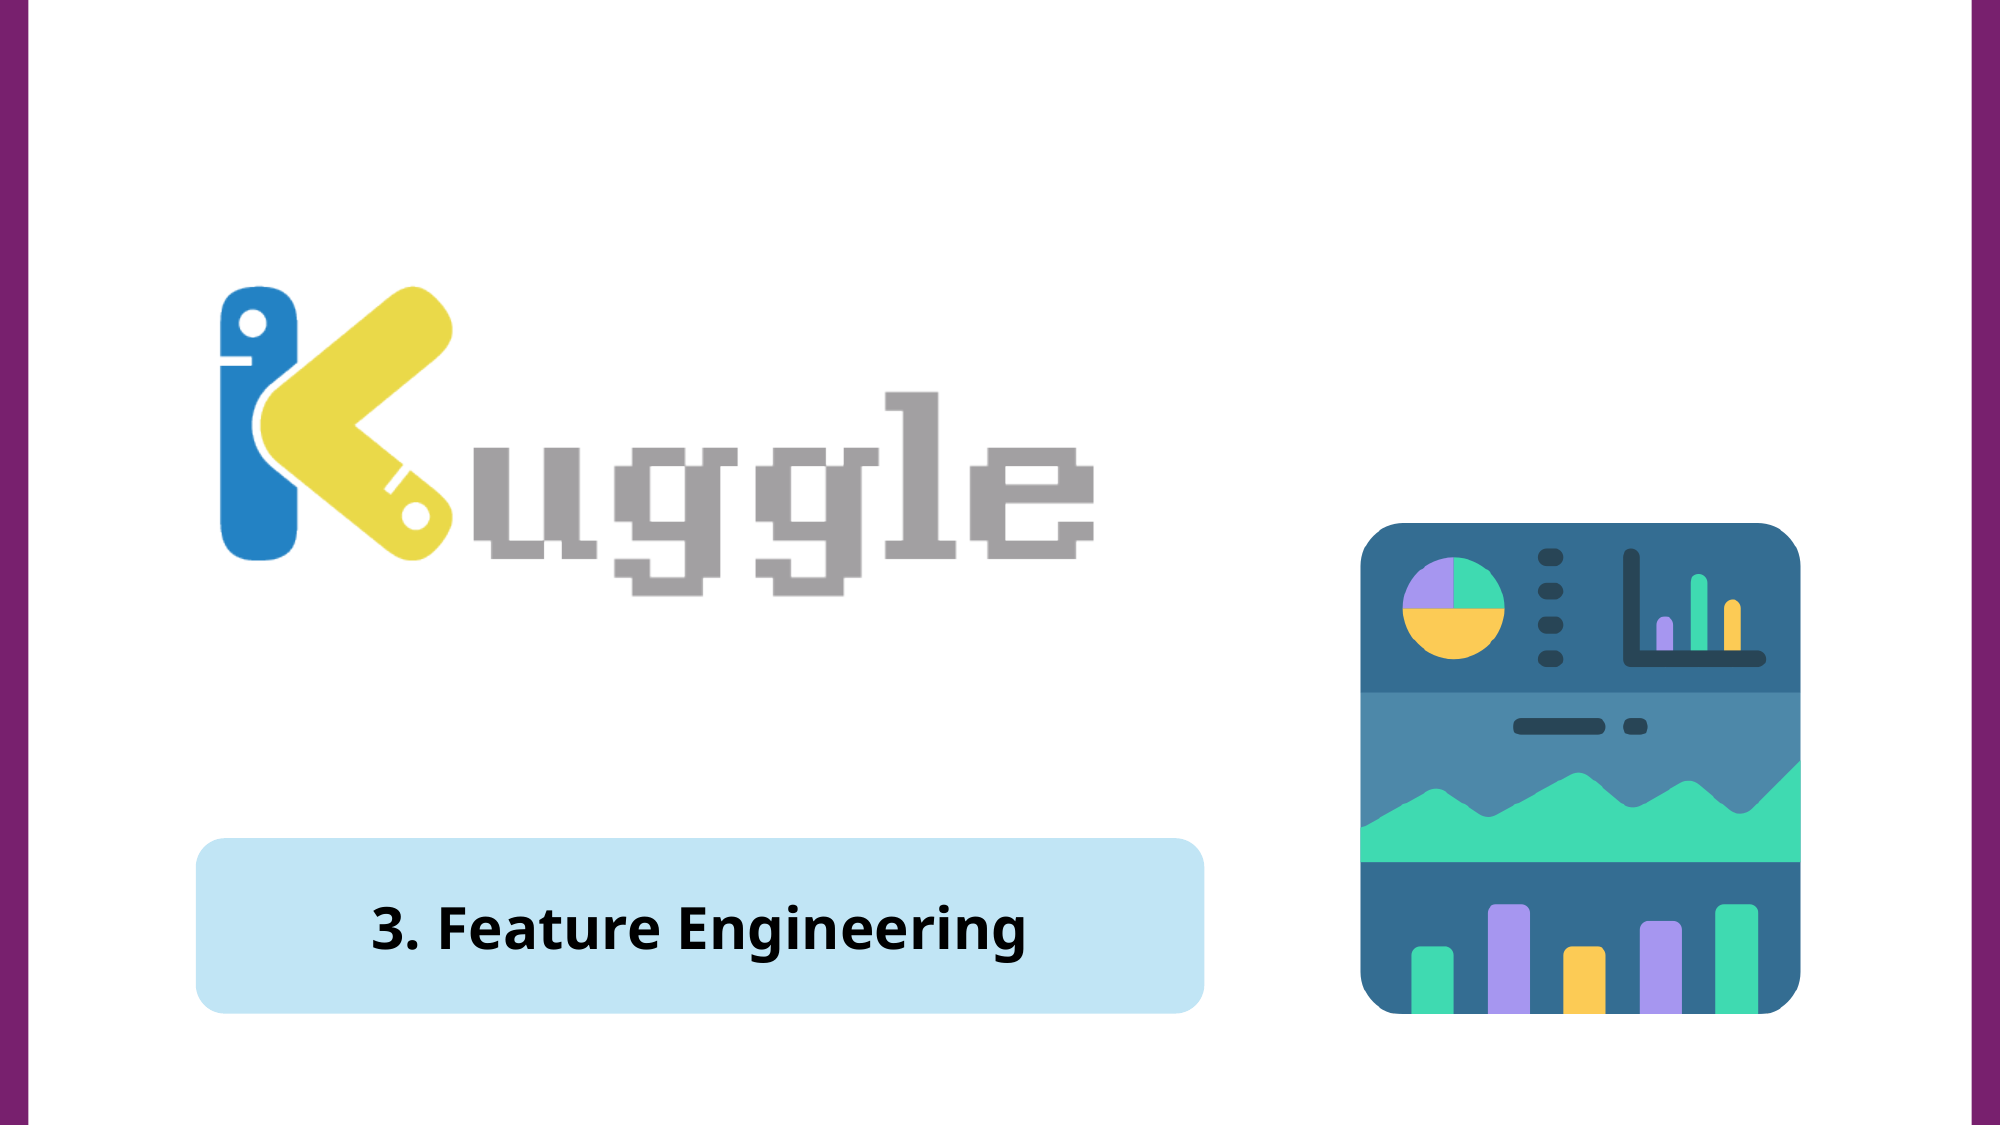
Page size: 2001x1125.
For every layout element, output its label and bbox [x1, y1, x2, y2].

text_box [0, 0, 30, 1125]
text_box [1970, 0, 2000, 1125]
picture [27, 72, 1239, 1054]
picture [1334, 523, 1826, 1015]
